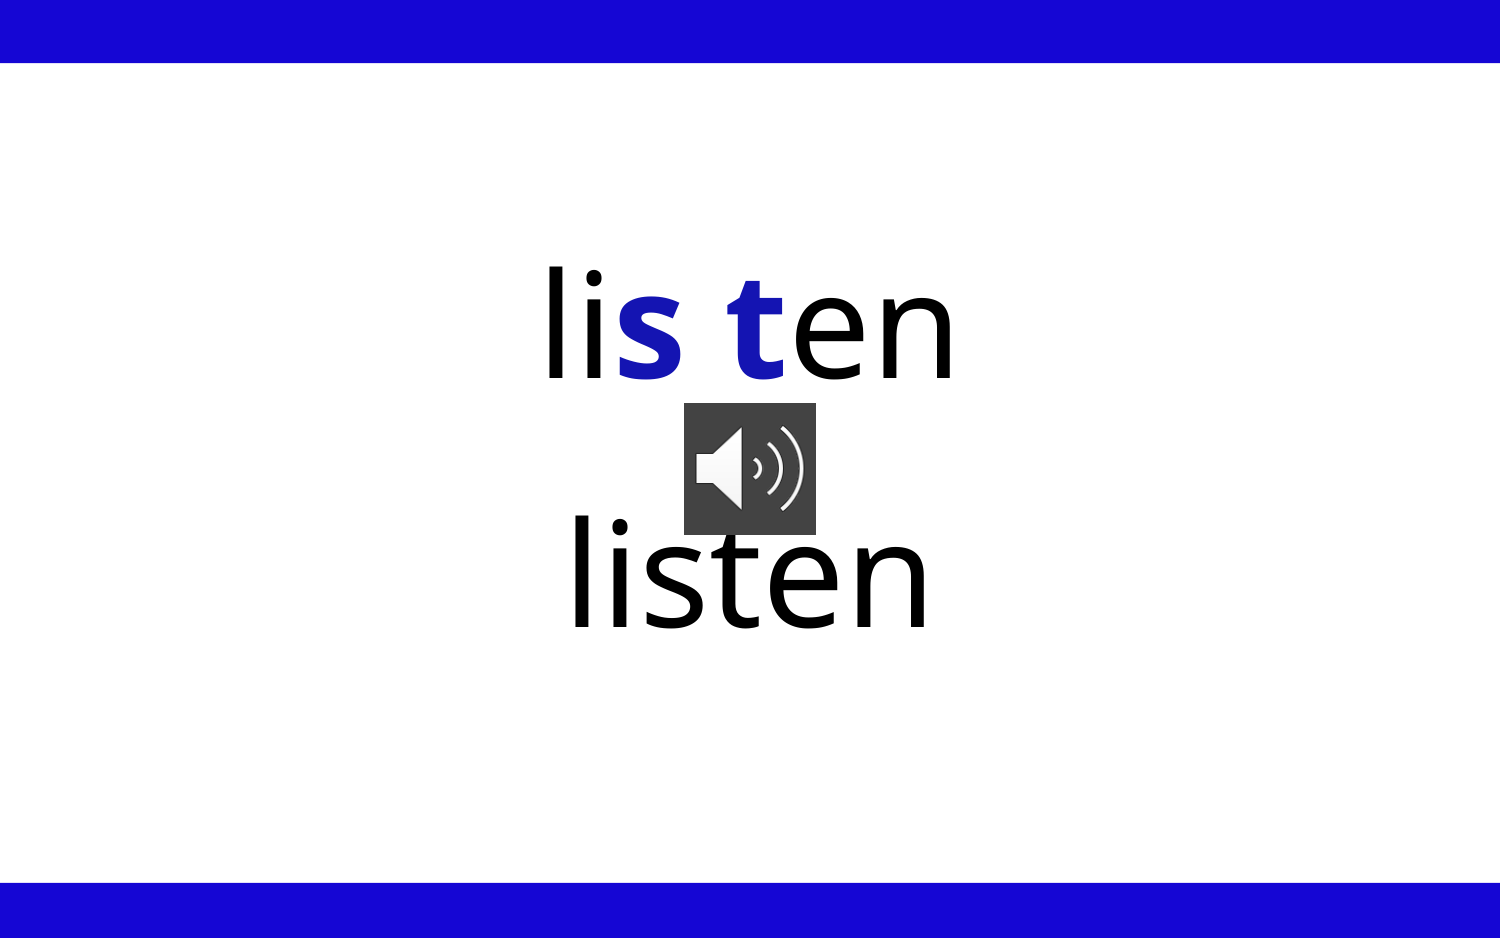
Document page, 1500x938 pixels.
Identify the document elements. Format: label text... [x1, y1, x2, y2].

picture [683, 402, 817, 536]
text_box [0, 882, 1500, 938]
text_box [0, 0, 1500, 64]
text_box listen [0, 492, 1500, 667]
text_box lis ten [0, 244, 1500, 419]
